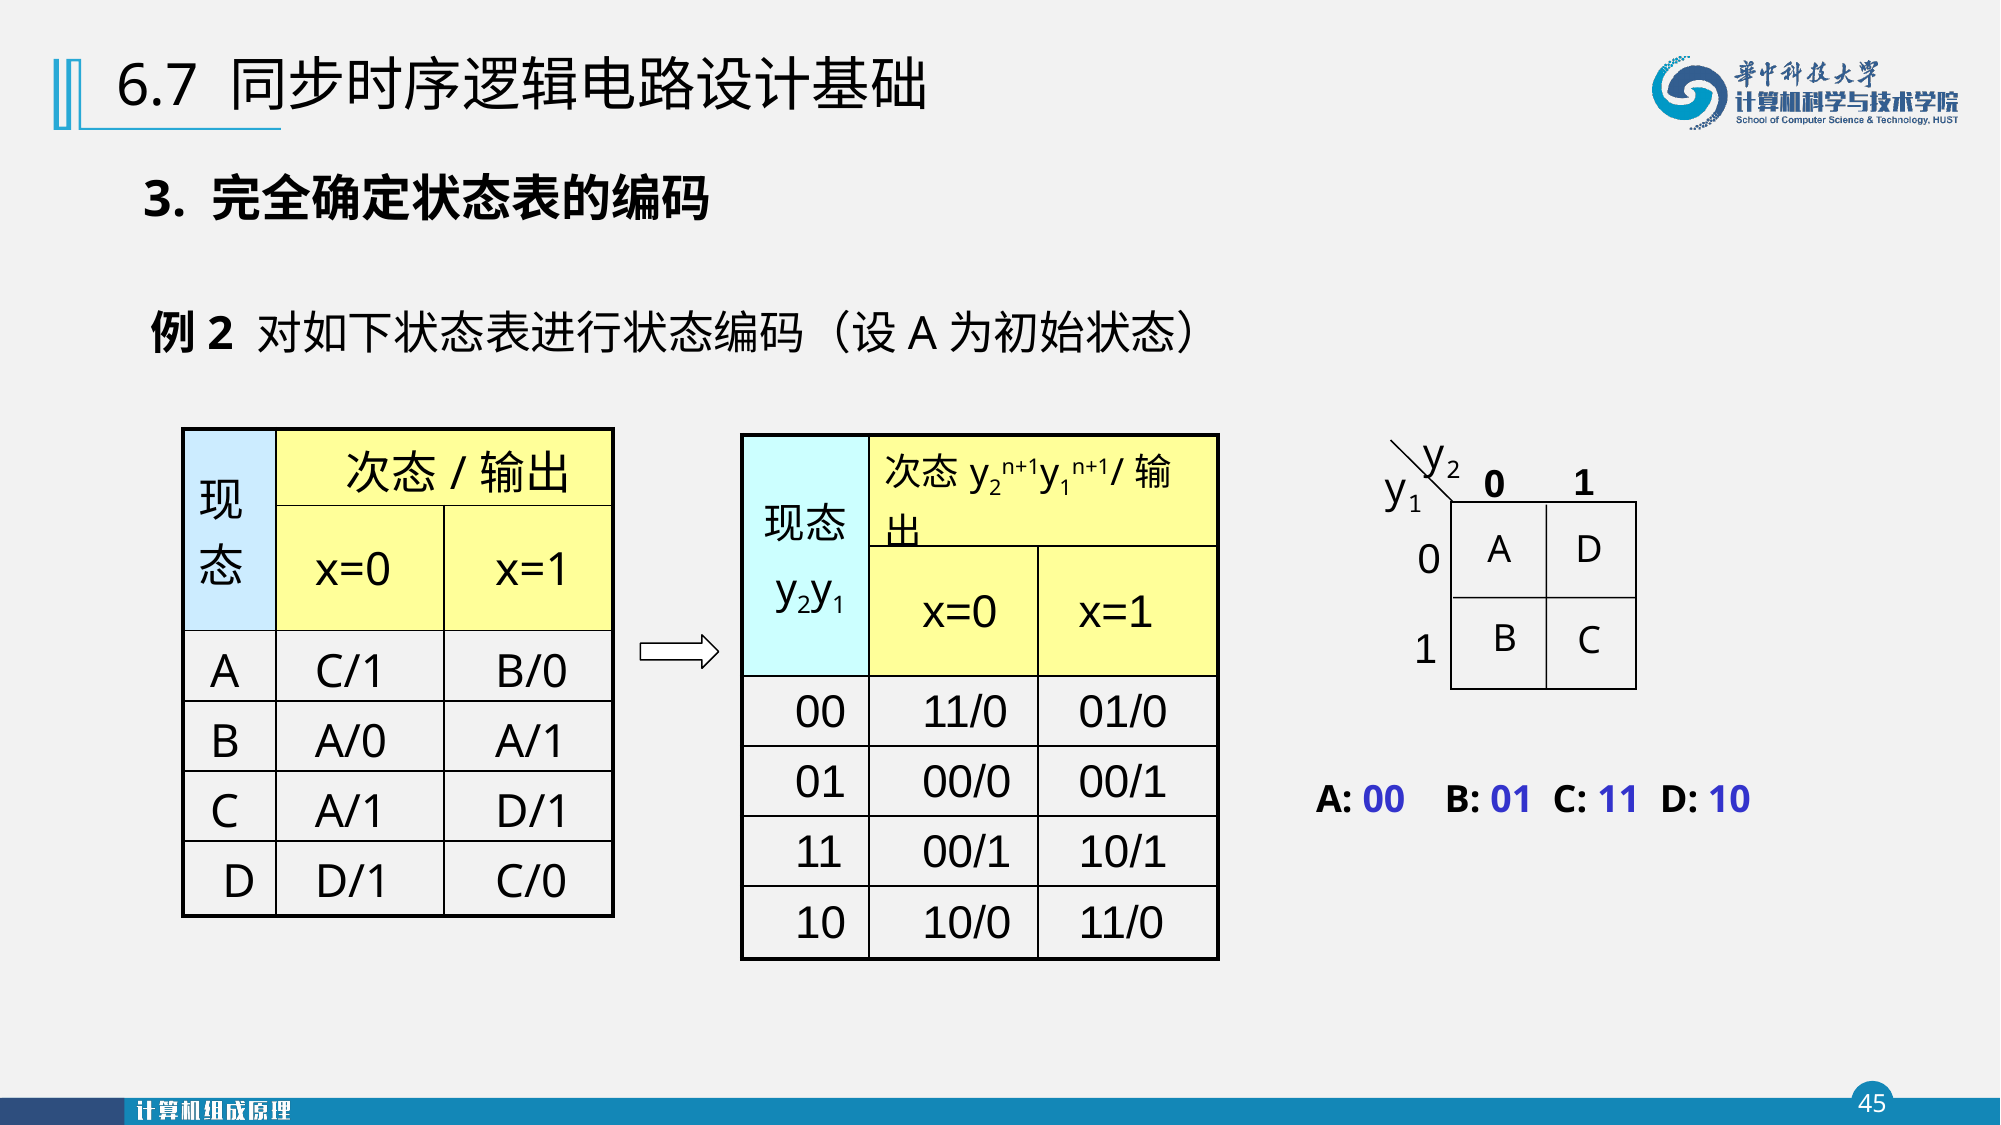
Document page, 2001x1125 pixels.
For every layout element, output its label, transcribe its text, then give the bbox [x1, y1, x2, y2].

text_box 6.7 同步时序逻辑电路设计基础 [101, 31, 1306, 134]
text_box A: 00 B: 01 C: 11 D: 10 [1301, 767, 1777, 828]
table_cell A [185, 631, 275, 700]
table_cell 11 [744, 817, 868, 885]
table_cell C/1 [277, 631, 443, 700]
table_cell 11/0 [1039, 887, 1216, 957]
table_cell A/1 [277, 772, 443, 840]
picture [1652, 56, 1678, 81]
table_cell x=0 [277, 506, 443, 630]
table_cell 00 [744, 677, 868, 745]
table_cell A/1 [445, 702, 611, 770]
text_box [640, 634, 719, 669]
table_header 次态/输出 [277, 431, 611, 505]
table_cell 01/0 [1039, 677, 1216, 745]
table_cell D/1 [445, 772, 611, 840]
table_cell x=1 [1039, 547, 1216, 675]
table_cell 00/0 [870, 747, 1037, 815]
table_cell B/0 [445, 631, 611, 700]
table_header 次态y2n+1y1n+1/输出 [870, 437, 1216, 545]
table_cell 00/1 [1039, 747, 1216, 815]
table_cell C/0 [445, 842, 611, 914]
table_header 现态 [185, 431, 275, 630]
table_cell 01 [744, 747, 868, 815]
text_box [1368, 418, 1653, 689]
table_cell C [185, 772, 275, 840]
table_cell D [185, 842, 275, 914]
table_cell D/1 [277, 842, 443, 914]
table_cell 11/0 [870, 677, 1037, 745]
table_cell 00/1 [870, 817, 1037, 885]
table_cell A/0 [277, 702, 443, 770]
table_cell x=0 [870, 547, 1037, 675]
table_header 现态 y2y1 [744, 437, 868, 675]
table_cell 10/1 [1039, 817, 1216, 885]
text_box 3. 完全确定状态表的编码 [128, 158, 768, 234]
table_cell x=1 [445, 506, 611, 630]
table_cell 10/0 [870, 887, 1037, 957]
picture [1652, 56, 1958, 130]
table_cell B [185, 702, 275, 770]
table_cell 10 [744, 887, 868, 957]
text_box 例2 对如下状态表进行状态编码（设A为初始状态） [135, 296, 1238, 366]
